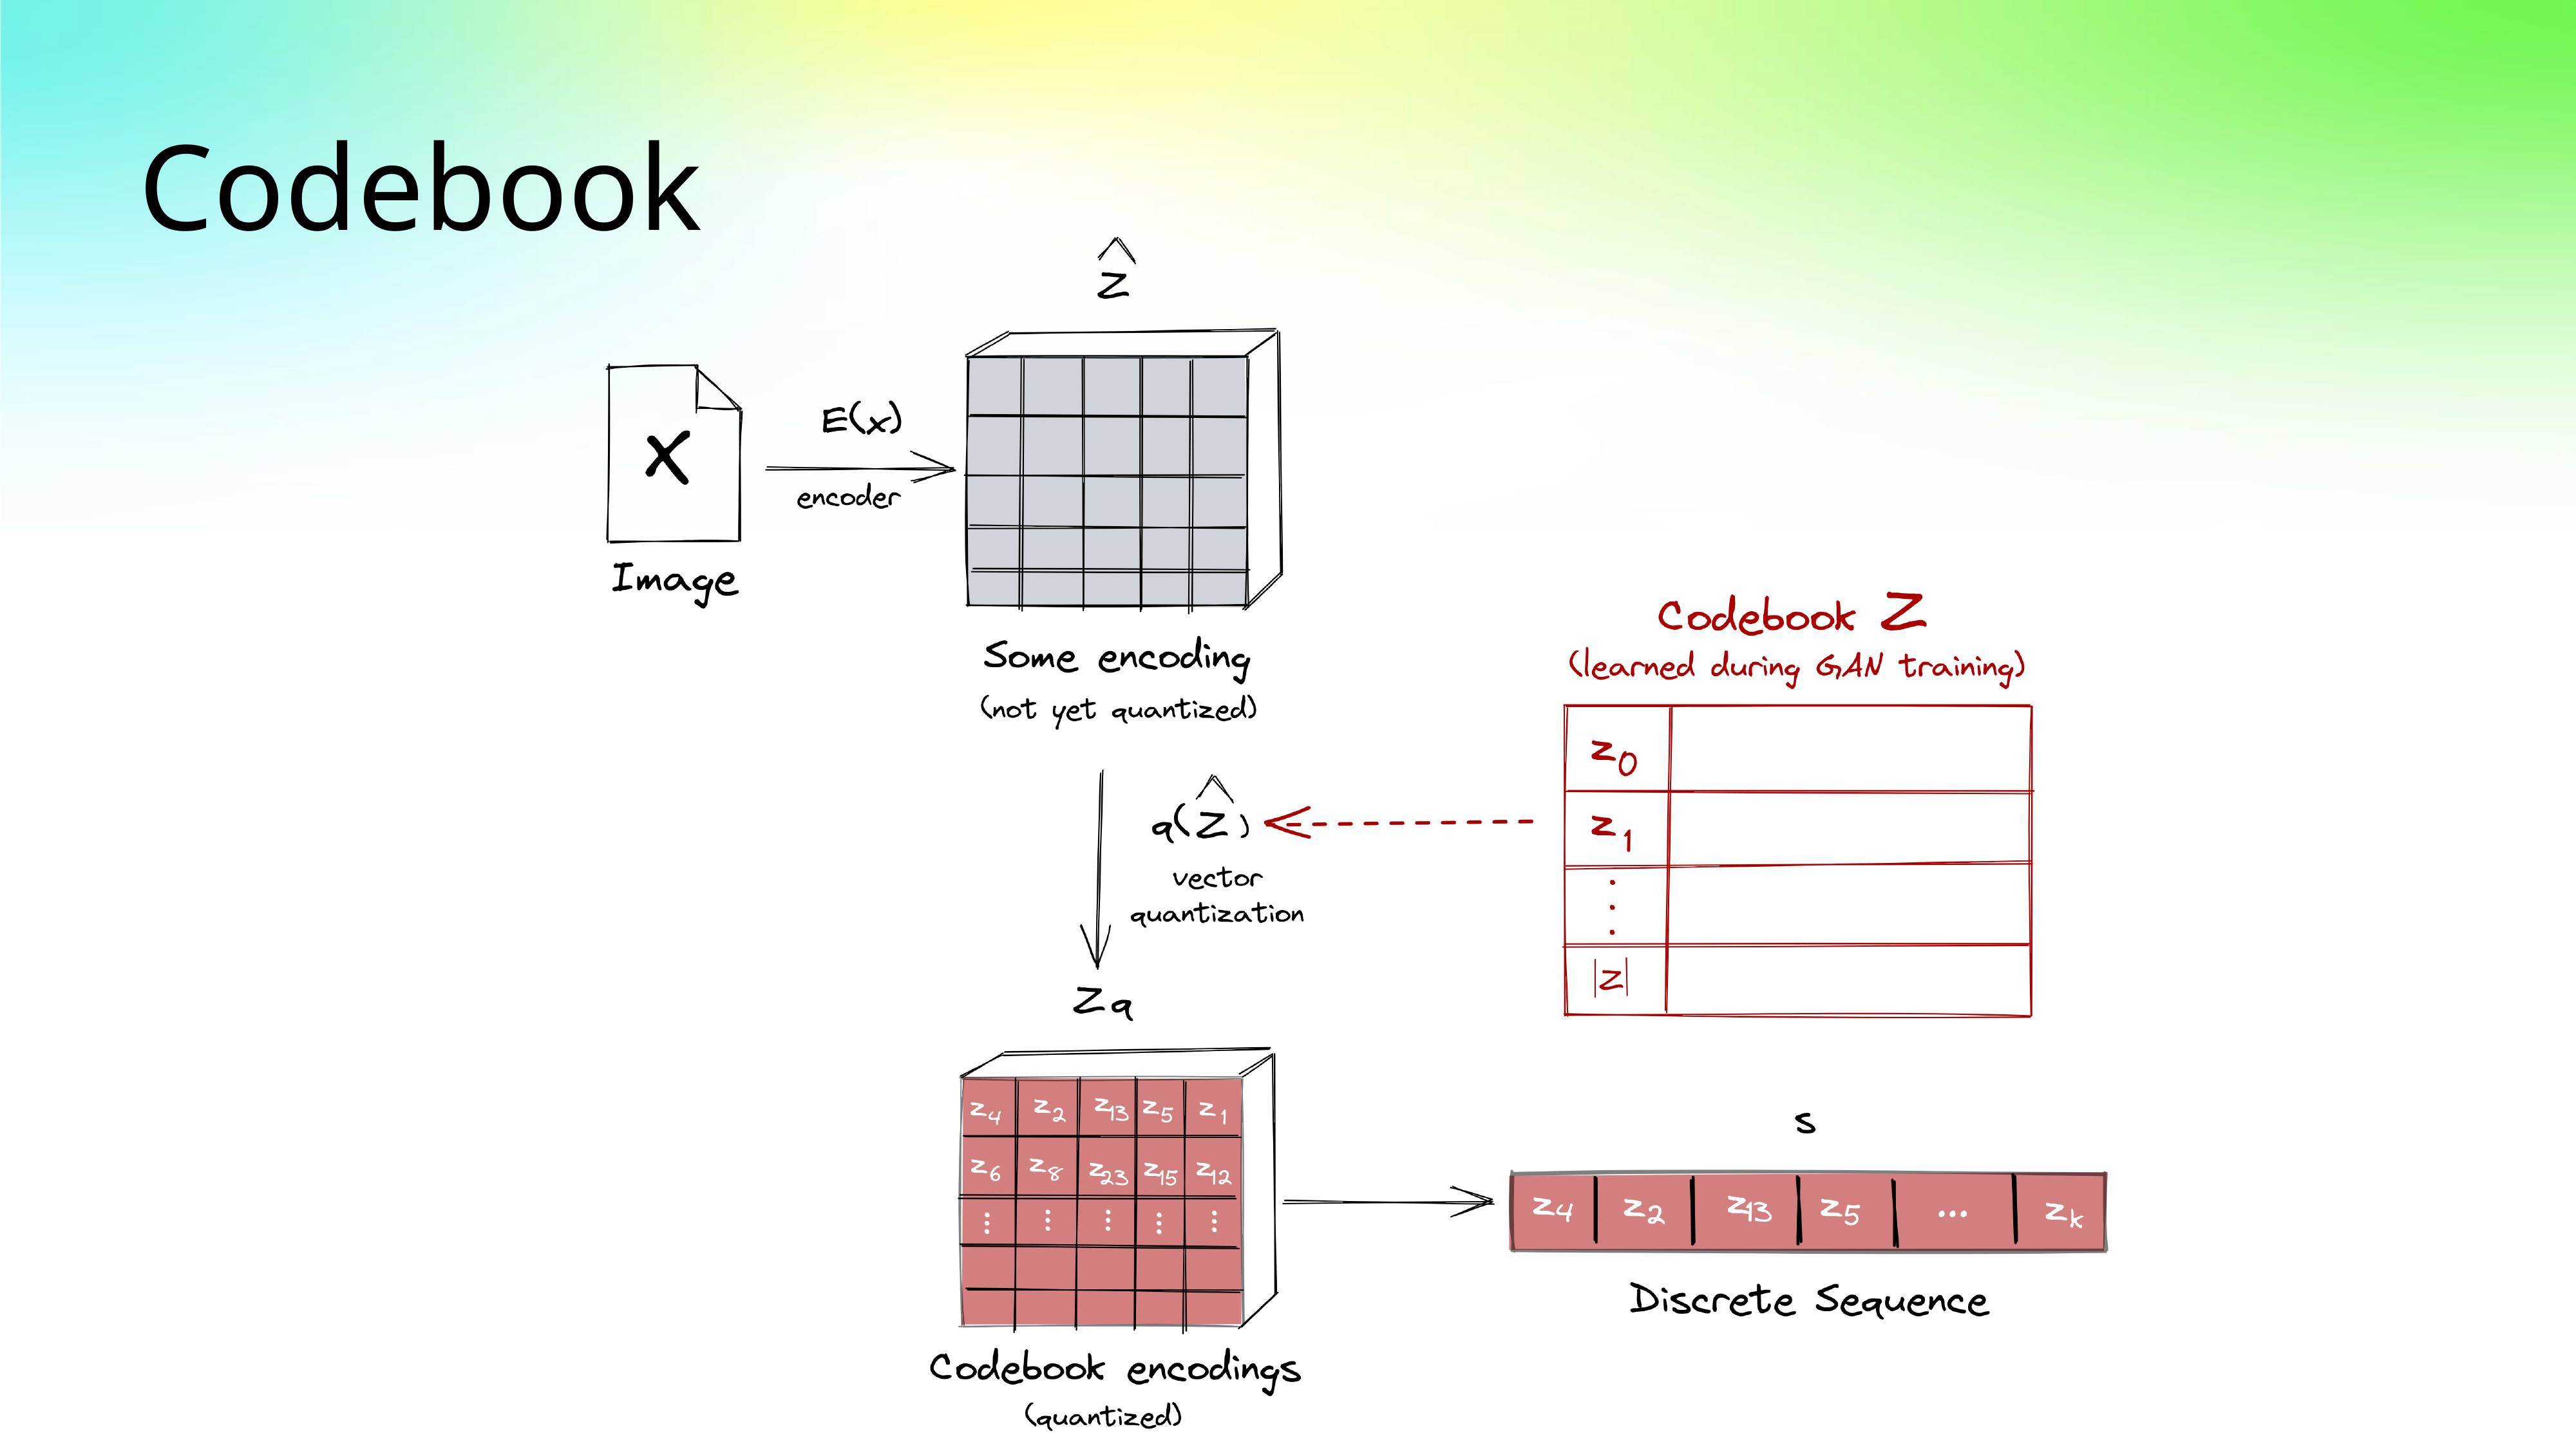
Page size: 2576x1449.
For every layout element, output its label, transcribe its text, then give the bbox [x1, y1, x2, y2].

title Codebook [133, 107, 2443, 350]
picture [0, 0, 2576, 1449]
